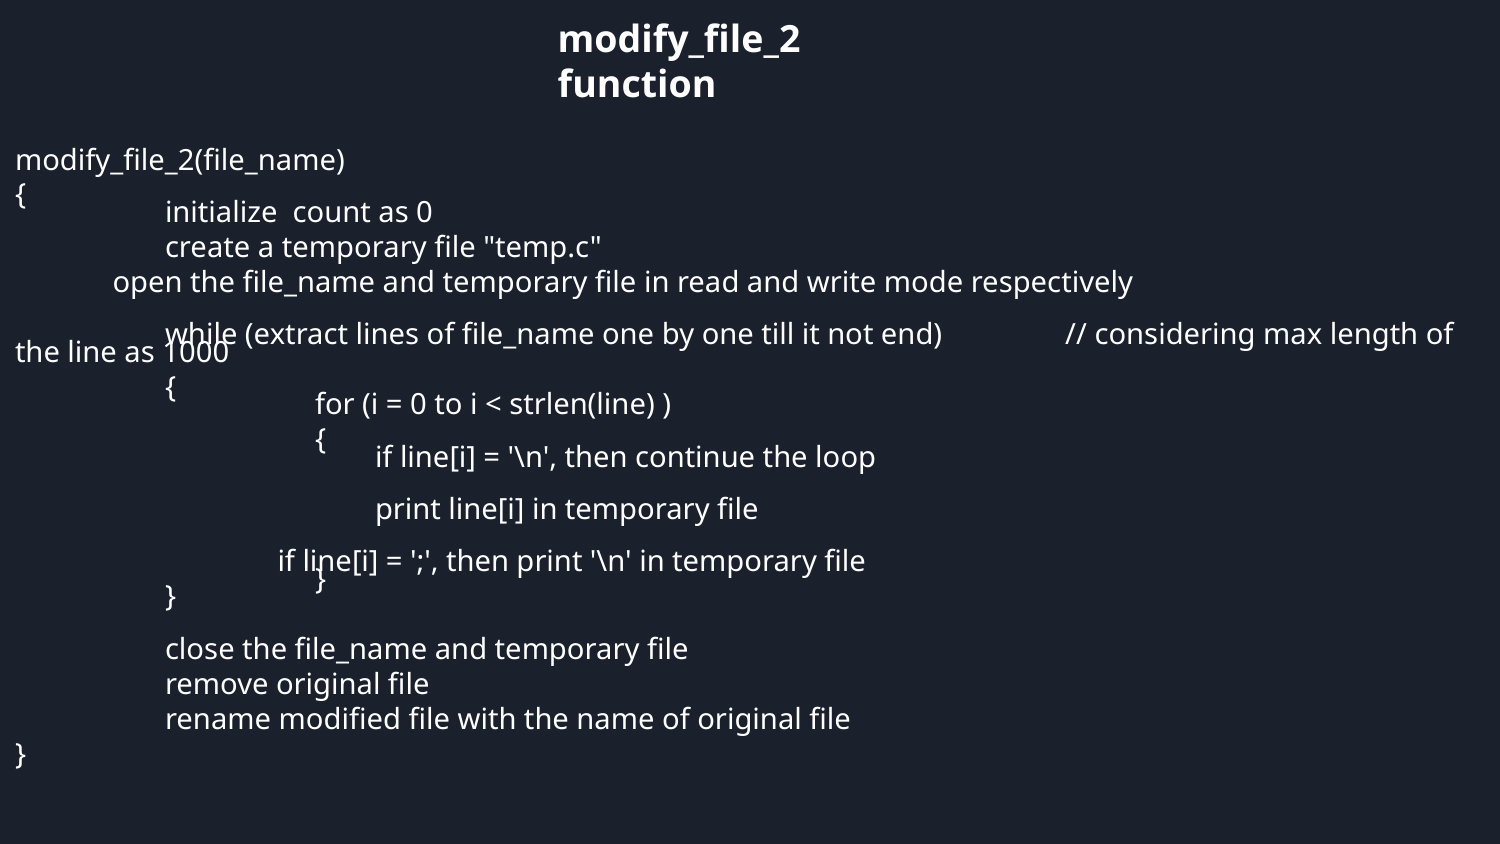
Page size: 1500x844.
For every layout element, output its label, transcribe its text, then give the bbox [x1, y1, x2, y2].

text_box modify_file_2 function [542, 0, 958, 120]
text_box modify_file_2(file_name) { initialize count as 0 create a temporary file "temp.c" open the file_name and temporary file in read and write mode respectively while (extract lines of file_name one by one till it not end) // considering max length of the line as 1000 { for (i = 0 to i < strlen(line) ) { if line[i] = '\n', then continue the loop print line[i] in temporary file if line[i] = ';', then print '\n' in temporary file } } close the file_name and temporary file remove original file rename modified file with the name of original file } [0, 88, 1500, 783]
